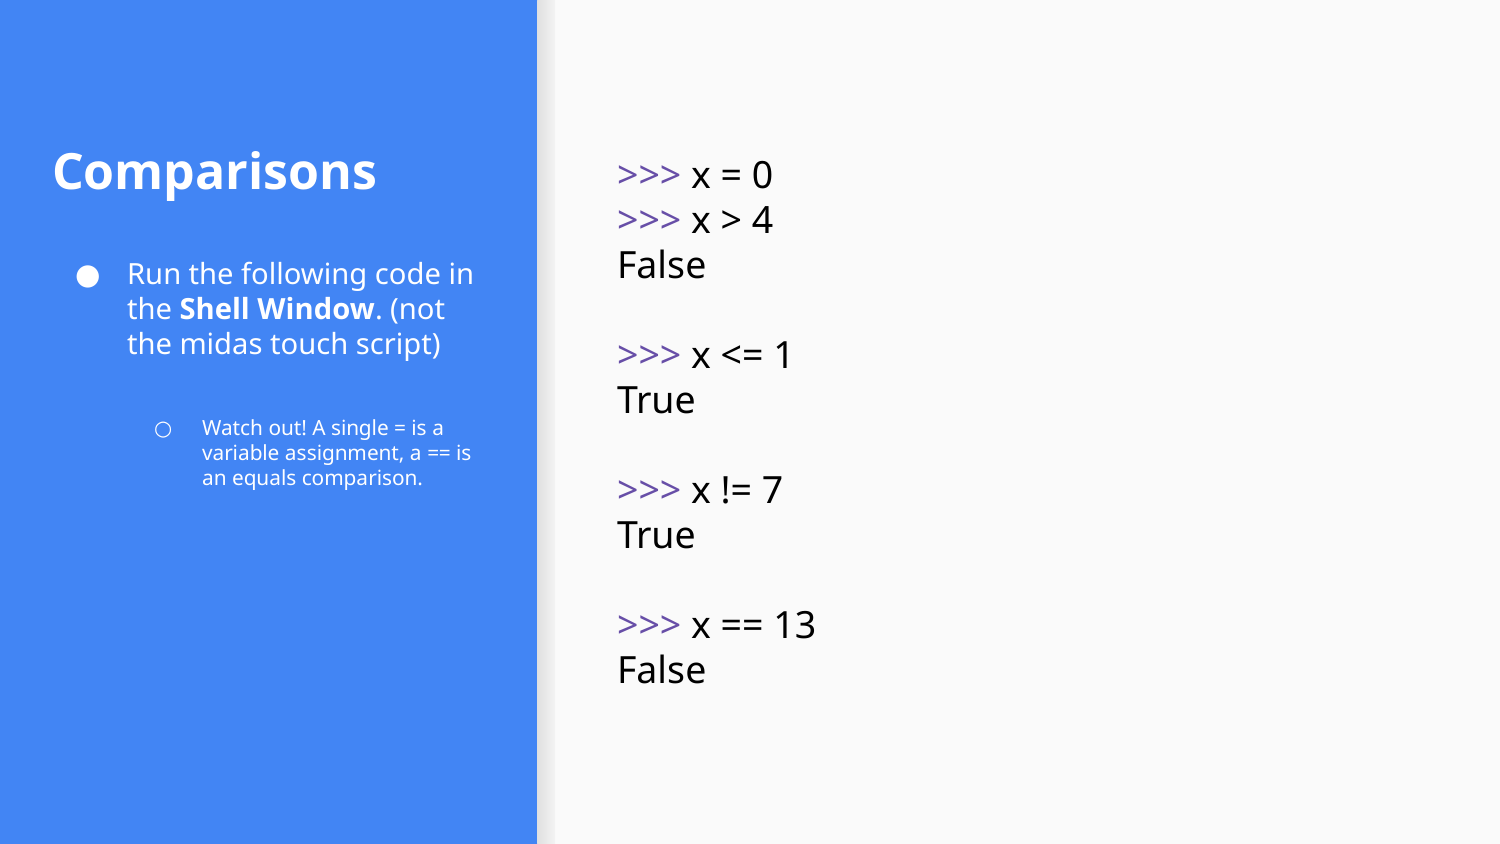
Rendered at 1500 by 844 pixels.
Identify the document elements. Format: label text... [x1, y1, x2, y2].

title Comparisons [37, 58, 498, 216]
list Run the following code in the Shell Window. (not the midas touch script) Watch out! A single = is a variable assignment, a == is an equals comparison. [37, 240, 498, 760]
text_box >>> x = 0 >>> x > 4 False >>> x <= 1 True >>> x != 7 True >>> x == 13 False [602, 41, 1450, 802]
